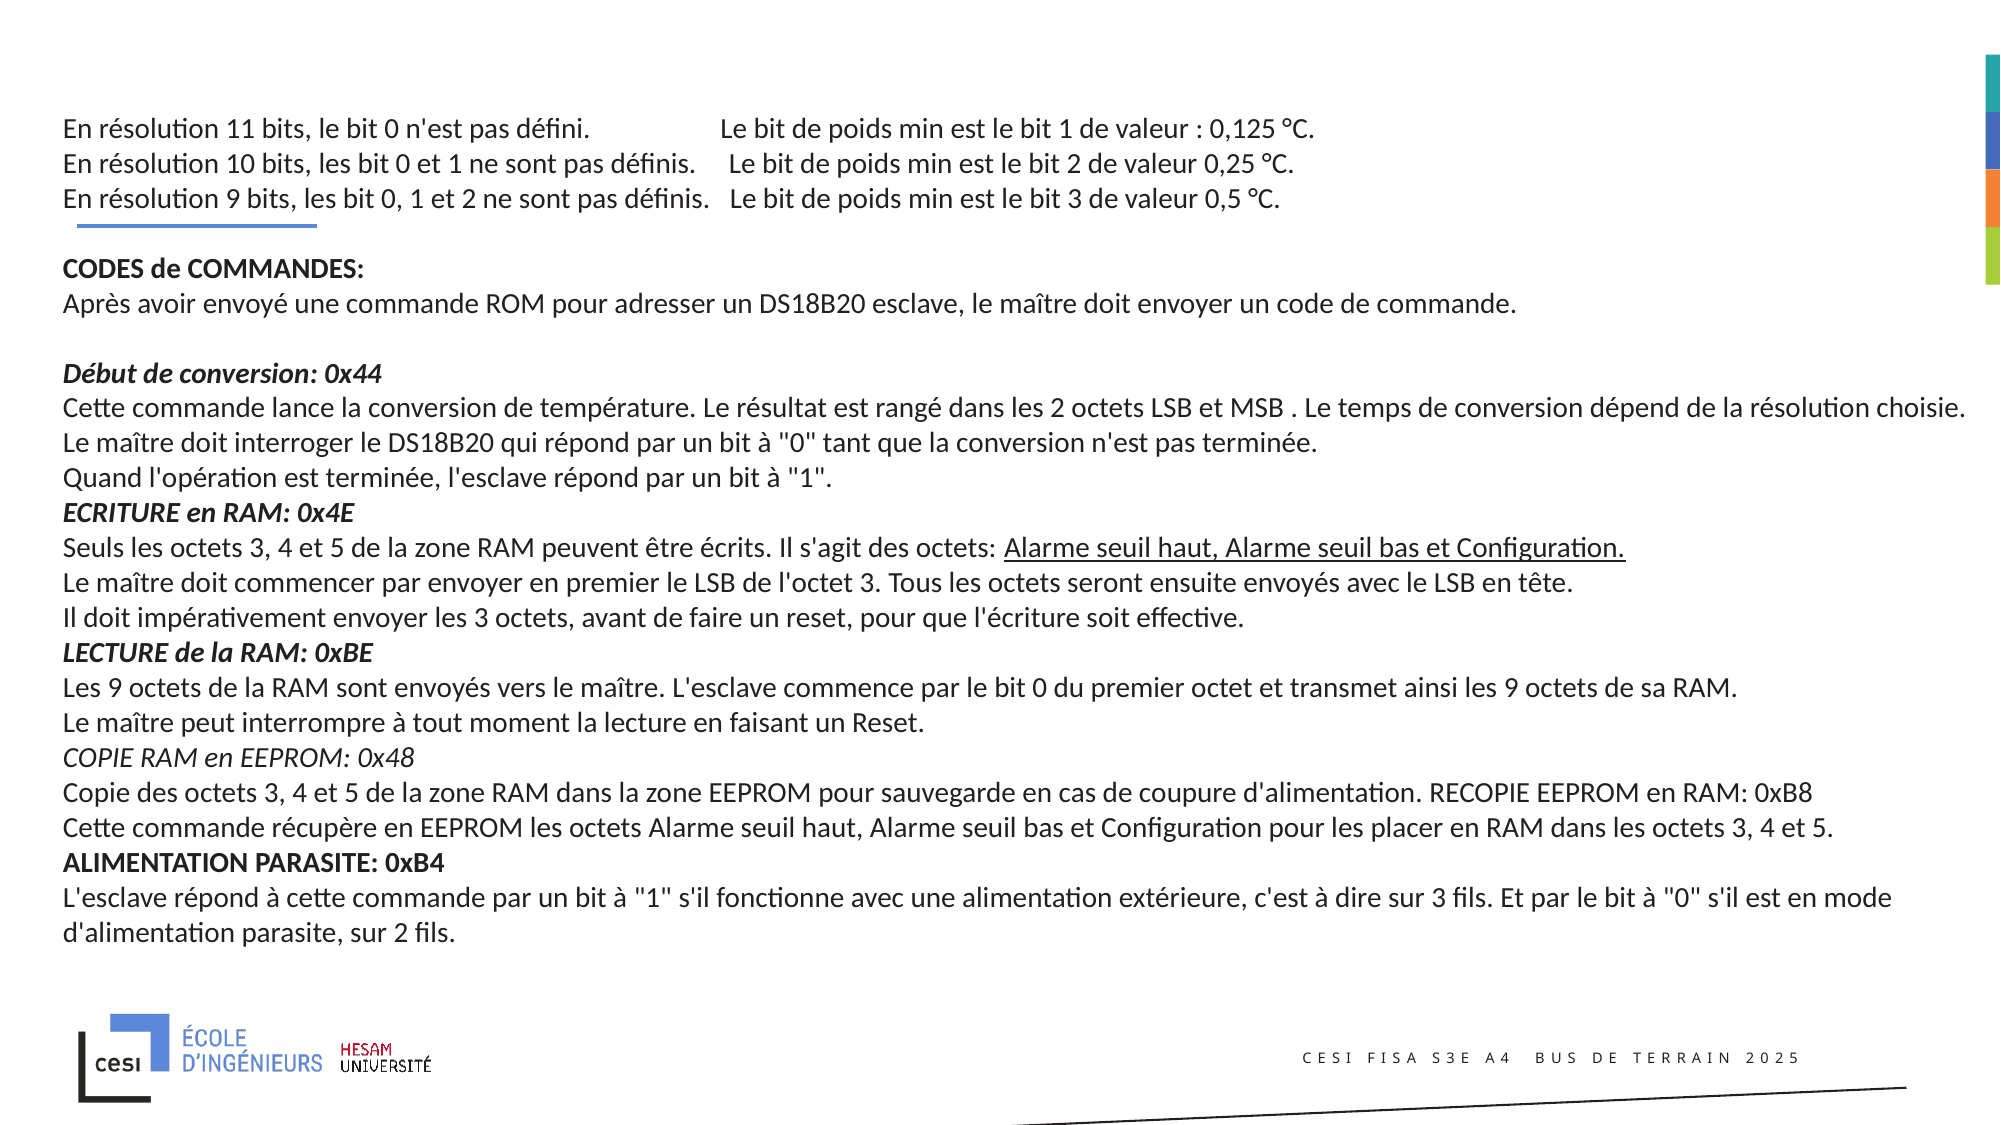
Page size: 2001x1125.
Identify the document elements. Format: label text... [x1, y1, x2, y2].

picture [12, 949, 433, 1125]
text_box En résolution 11 bits, le bit 0 n'est pas défini. Le bit de poids min est le bit 1 de valeur : 0,125 °C. En résolution 10 bits, les bit 0 et 1 ne sont pas définis. Le bit de poids min est le bit 2 de valeur 0,25 °C. En résolution 9 bits, les bit 0, 1 et 2 ne sont pas définis. Le bit de poids min est le bit 3 de valeur 0,5 °C. CODES de COMMANDES: Après avoir envoyé une commande ROM pour adresser un DS18B20 esclave, le maître doit envoyer un code de commande. Début de conversion: 0x44 Cette commande lance la conversion de température. Le résultat est rangé dans les 2 octets LSB et MSB . Le temps de conversion dépend de la résolution choisie. Le maître doit interroger le DS18B20 qui répond par un bit à "0" tant que la conversion n'est pas terminée. Quand l'opération est terminée, l'esclave répond par un bit à "1". ECRITURE en RAM: 0x4E Seuls les octets 3, 4 et 5 de la zone RAM peuvent être écrits. Il s'agit des octets: Alarme seuil haut, Alarme seuil bas et Configuration. Le maître doit commencer par envoyer en premier le LSB de l'octet 3. Tous les octets seront ensuite envoyés avec le LSB en tête. Il doit impérativement envoyer les 3 octets, avant de faire un reset, pour que l'écriture soit effective. LECTURE de la RAM: 0xBE Les 9 octets de la RAM sont envoyés vers le maître. L'esclave commence par le bit 0 du premier octet et transmet ainsi les 9 octets de sa RAM. Le maître peut interrompre à tout moment la lecture en faisant un Reset. COPIE RAM en EEPROM: 0x48 Copie des octets 3, 4 et 5 de la zone RAM dans la zone EEPROM pour sauvegarde en cas de coupure d'alimentation. RECOPIE EEPROM en RAM: 0xB8 Cette commande récupère en EEPROM les octets Alarme seuil haut, Alarme seuil bas et Configuration pour les placer en RAM dans les octets 3, 4 et 5. ALIMENTATION PARASITE: 0xB4 L'esclave répond à cette commande par un bit à "1" s'il fonctionne avec une alimentation extérieure, c'est à dire sur 3 fils. Et par le bit à "0" s'il est en mode d'alimentation parasite, sur 2 fils. [48, 101, 1998, 991]
footer CESI FISA S3E A4 Bus de Terrain 2025 [1041, 1027, 1814, 1088]
